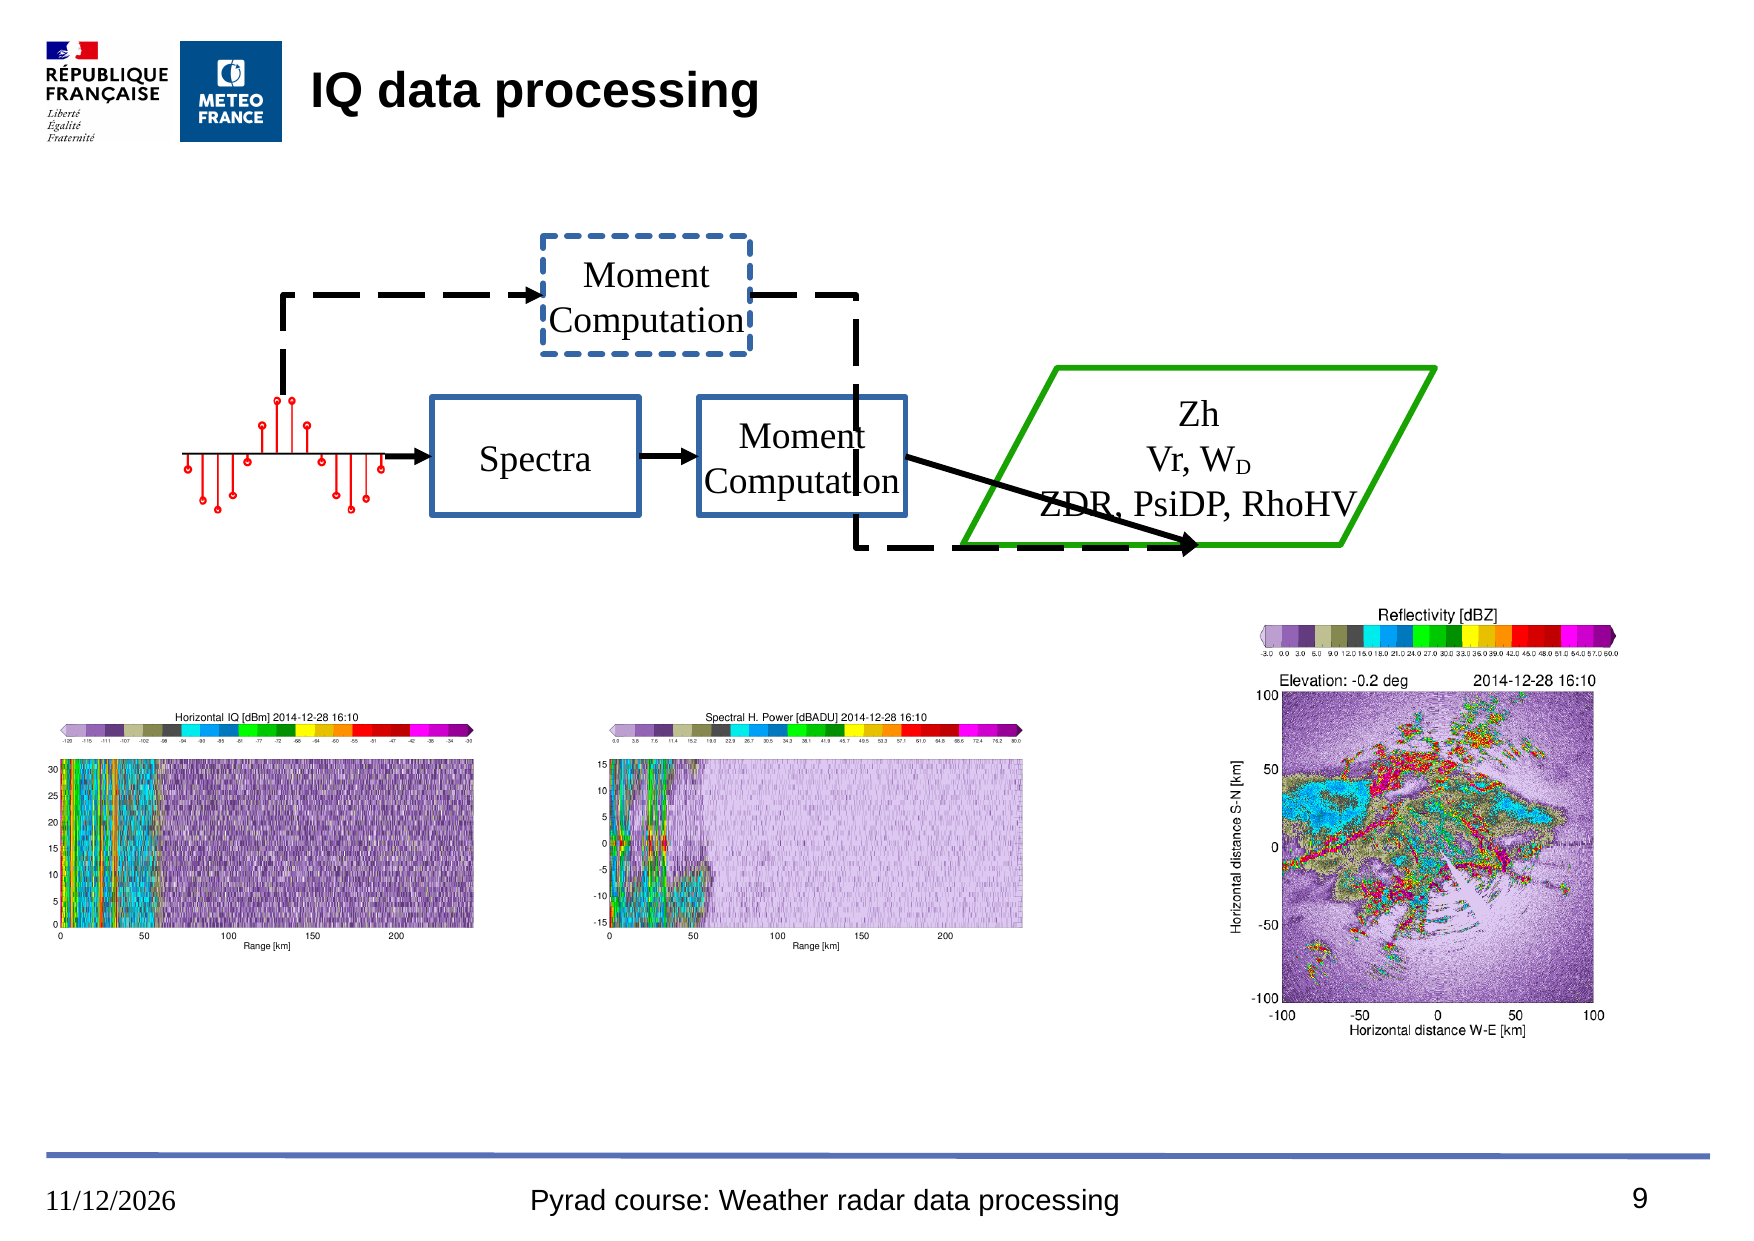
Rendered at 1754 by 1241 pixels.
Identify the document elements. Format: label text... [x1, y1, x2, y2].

text_box Moment Computation [698, 397, 906, 516]
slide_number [44, 1181, 454, 1241]
text_box Zh Vr, WD ZDR, PsiDP, RhoHV [997, 367, 1435, 545]
picture [182, 395, 385, 514]
title IQ data processing [310, 40, 1697, 142]
picture [46, 41, 172, 142]
slide_number 9 [1554, 1179, 1726, 1214]
text_box Zh Vr, WD ZDR, PsiDP, RhoHV [964, 487, 1175, 545]
picture [1215, 603, 1659, 1047]
picture [180, 41, 282, 142]
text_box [749, 295, 1010, 457]
footer Pyrad course: Weather radar data processing [454, 1181, 1428, 1241]
text_box Spectra [431, 397, 639, 516]
picture [10, 704, 513, 956]
text_box Moment Computation [543, 236, 751, 355]
picture [559, 704, 1062, 956]
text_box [363, 215, 464, 476]
